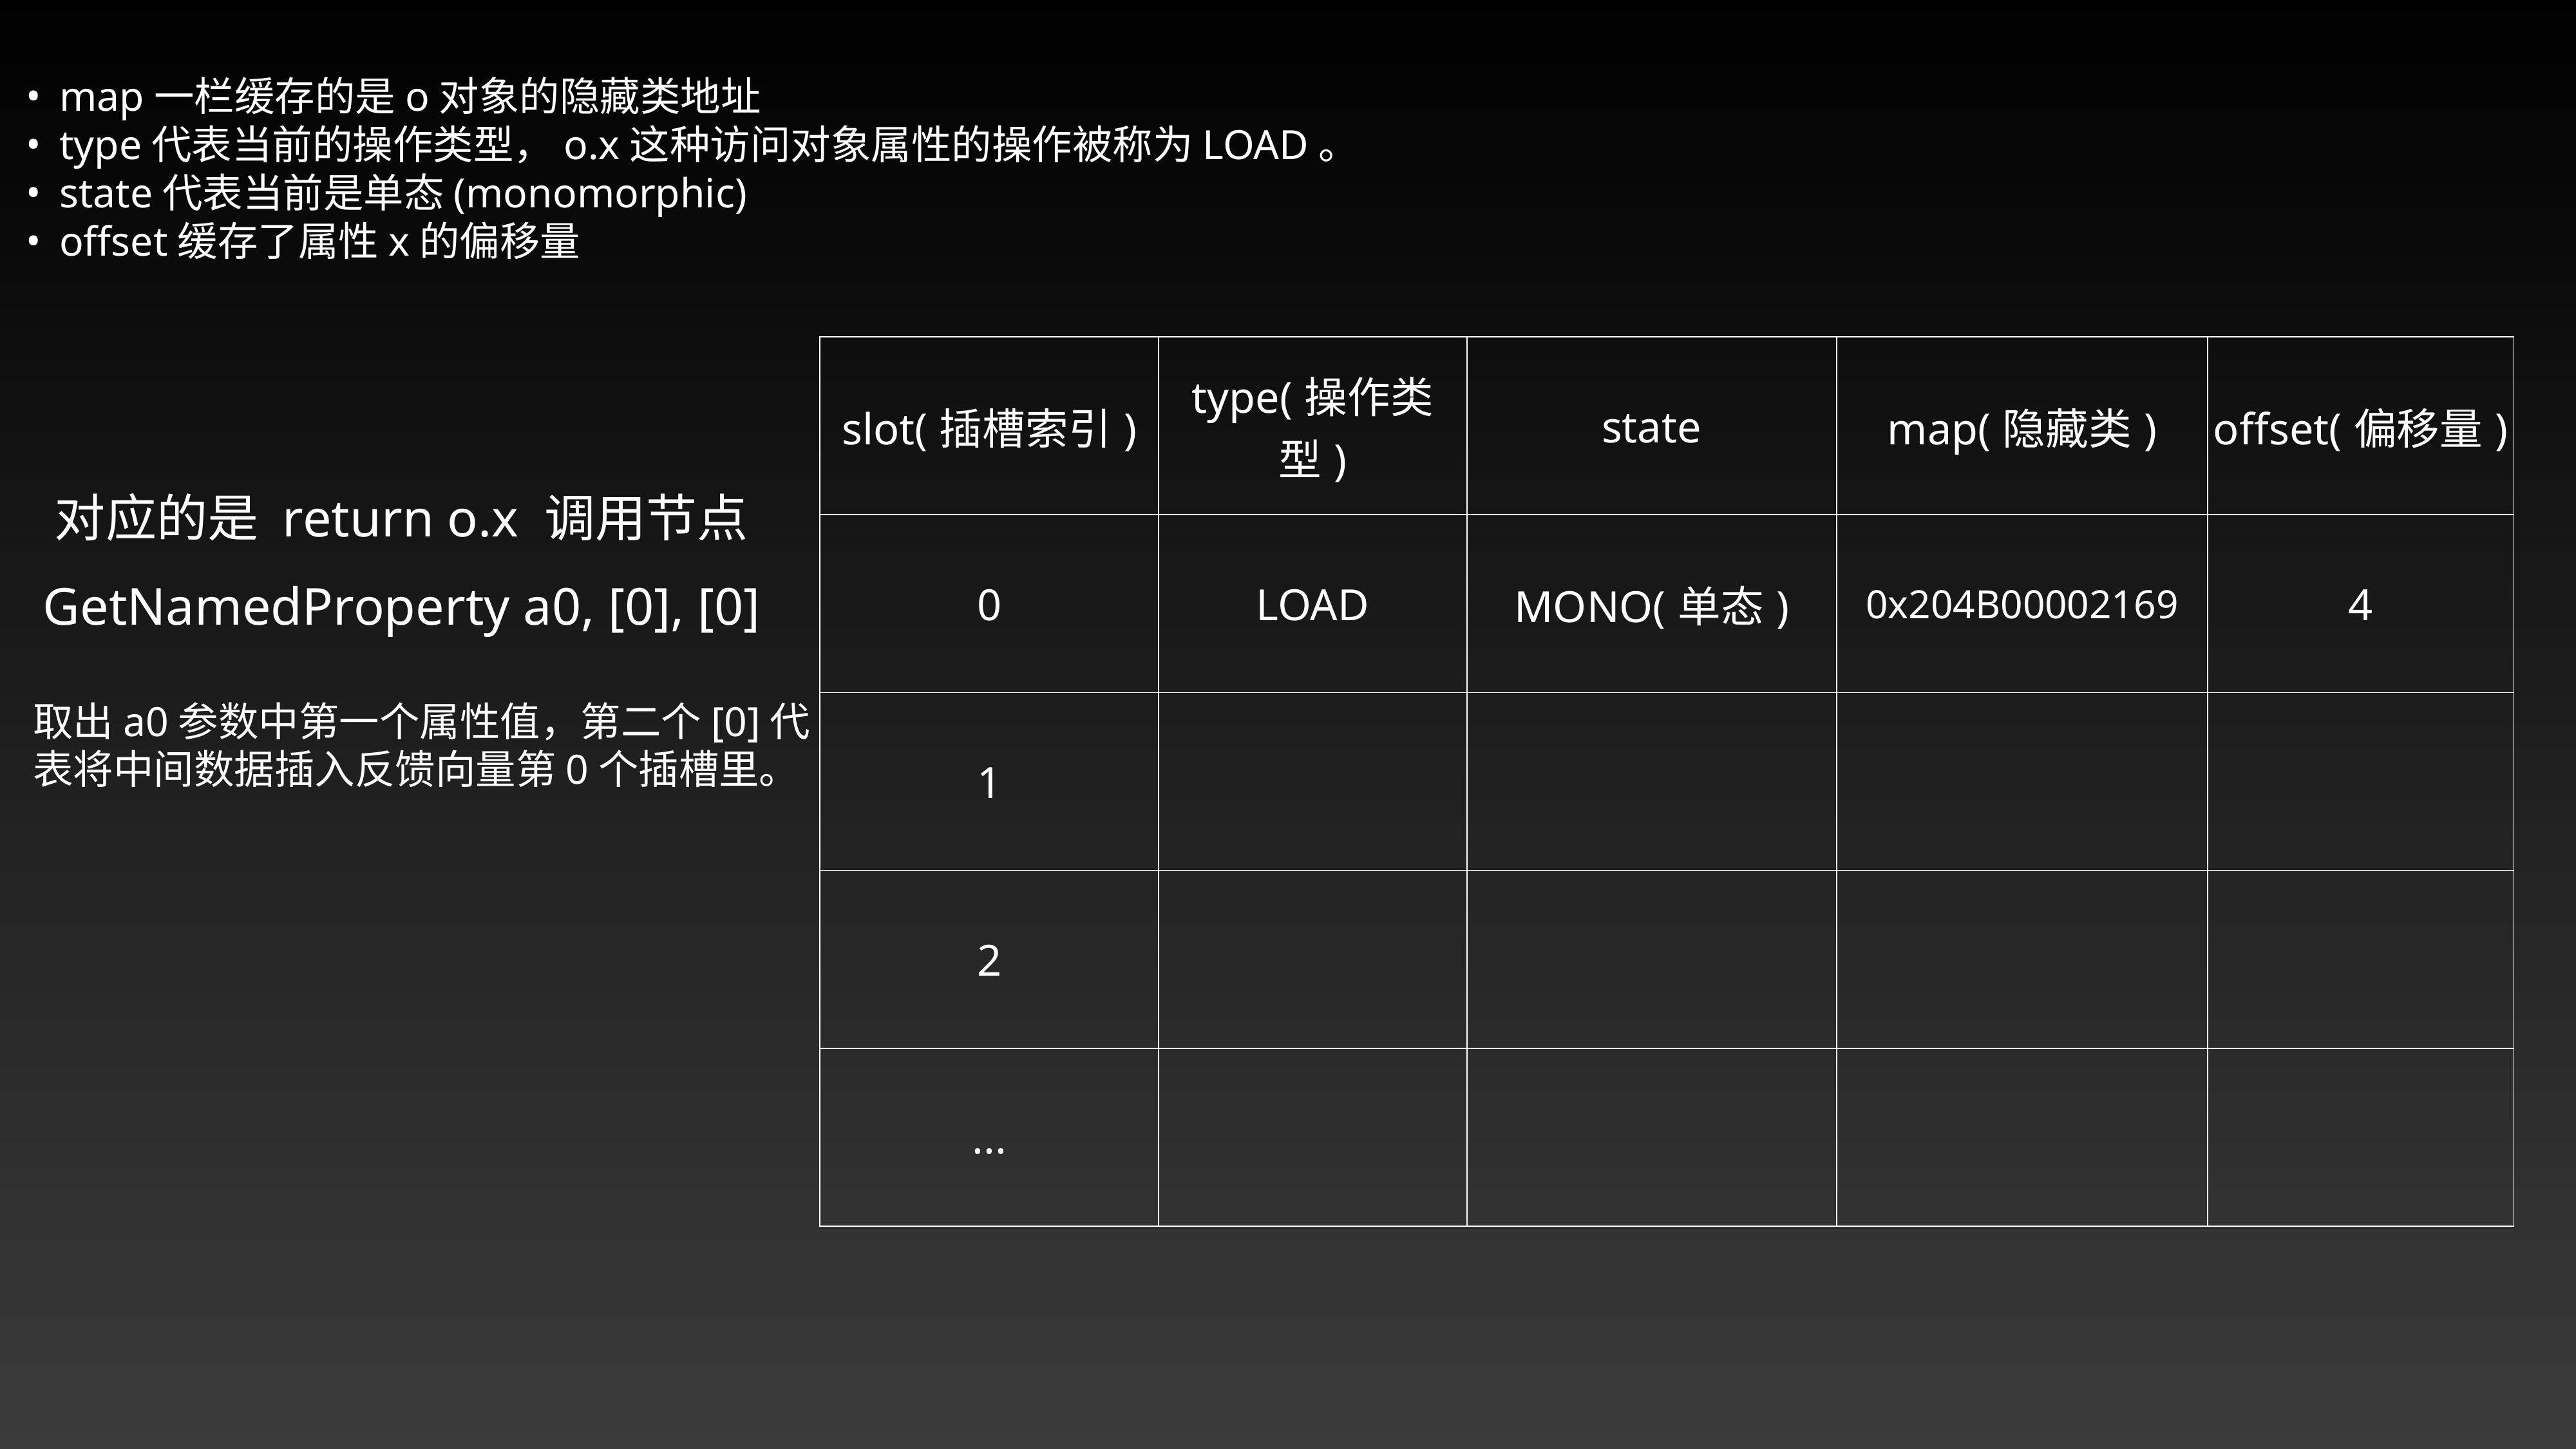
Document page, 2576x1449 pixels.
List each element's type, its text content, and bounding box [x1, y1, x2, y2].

table_cell [1468, 693, 1836, 870]
table_cell [2208, 1049, 2514, 1226]
text_box 对应的是 return o.x 调用节点 [49, 480, 754, 553]
table_header offset(偏移量) [2208, 337, 2514, 514]
table_header map(隐藏类) [1837, 337, 2207, 514]
text_box map一栏缓存的是o对象的隐藏类地址 type代表当前的操作类型，o.x这种访问对象属性的操作被称为LOAD。 state代表当前是单态(monomorphic) offset缓存了属性x的偏移量 [5, 65, 1365, 269]
table_cell 1 [820, 693, 1158, 870]
table_header type(操作类型) [1159, 337, 1466, 514]
text_box GetNamedProperty a0, [0], [0] [37, 568, 766, 641]
table_cell ... [820, 1049, 1158, 1226]
table_cell MONO(单态) [1468, 515, 1836, 692]
table_cell [1837, 1049, 2207, 1226]
table_cell [1159, 1049, 1466, 1226]
table_cell 0x204B00002169 [1837, 515, 2207, 692]
table_header slot(插槽索引) [820, 337, 1158, 514]
table_cell LOAD [1159, 515, 1466, 692]
table_cell [2208, 871, 2514, 1048]
table_cell 0 [820, 515, 1158, 692]
table_cell [1159, 871, 1466, 1048]
table_cell [1468, 871, 1836, 1048]
table_cell 4 [2208, 515, 2514, 692]
table_cell 2 [820, 871, 1158, 1048]
table_cell [1159, 693, 1466, 870]
text_box 取出a0参数中第一个属性值，第二个[0]代表将中间数据插入反馈向量第0个插槽里。 [27, 690, 824, 798]
table_cell [1468, 1049, 1836, 1226]
table_cell [1837, 693, 2207, 870]
table_header state [1468, 337, 1836, 514]
table_cell [2208, 693, 2514, 870]
table_cell [1837, 871, 2207, 1048]
